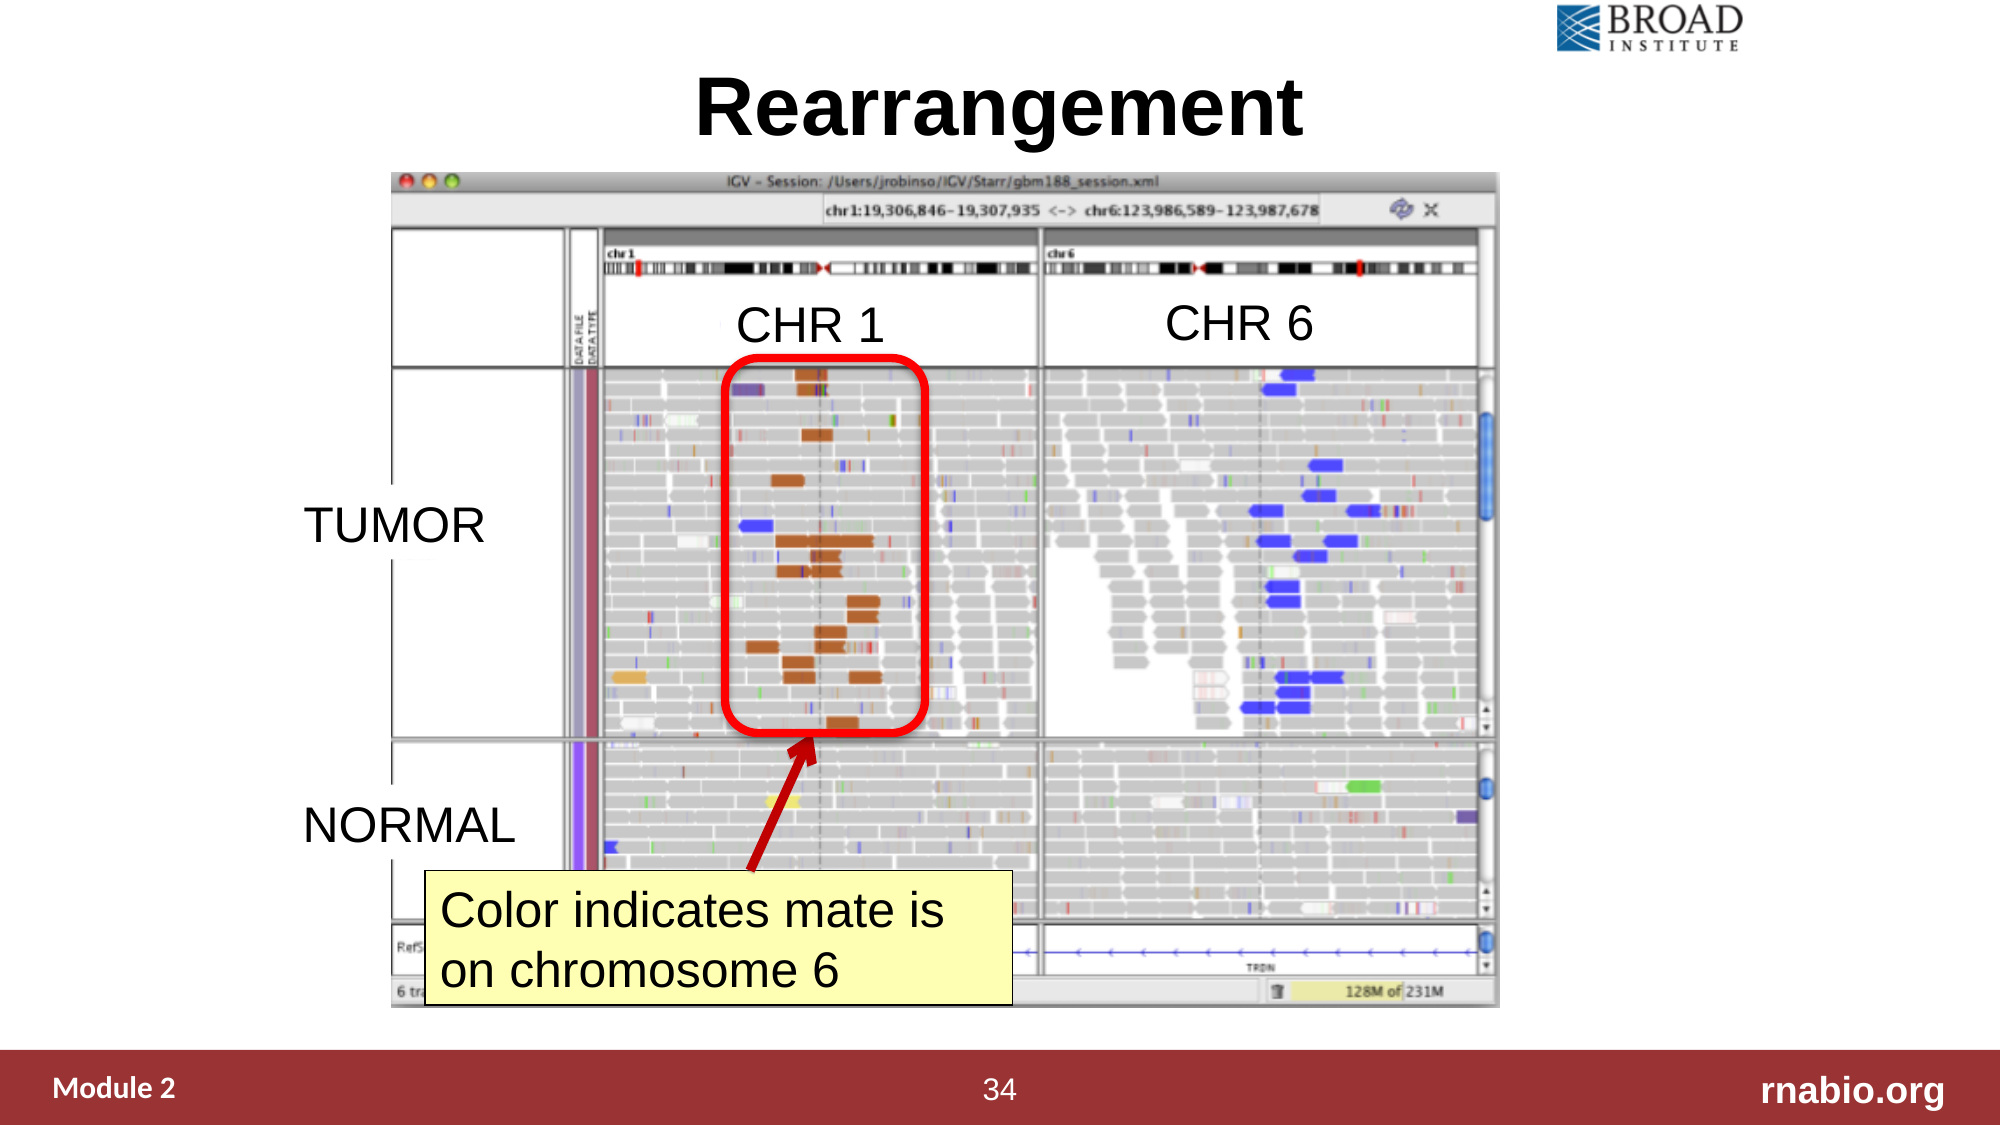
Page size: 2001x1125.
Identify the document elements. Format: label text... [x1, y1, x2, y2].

text_box TUMOR [288, 484, 386, 560]
picture [391, 172, 1501, 1009]
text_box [749, 732, 813, 871]
text_box NORMAL [287, 784, 386, 860]
picture [1554, 0, 1747, 58]
title Rearrangement [275, 8, 1725, 197]
